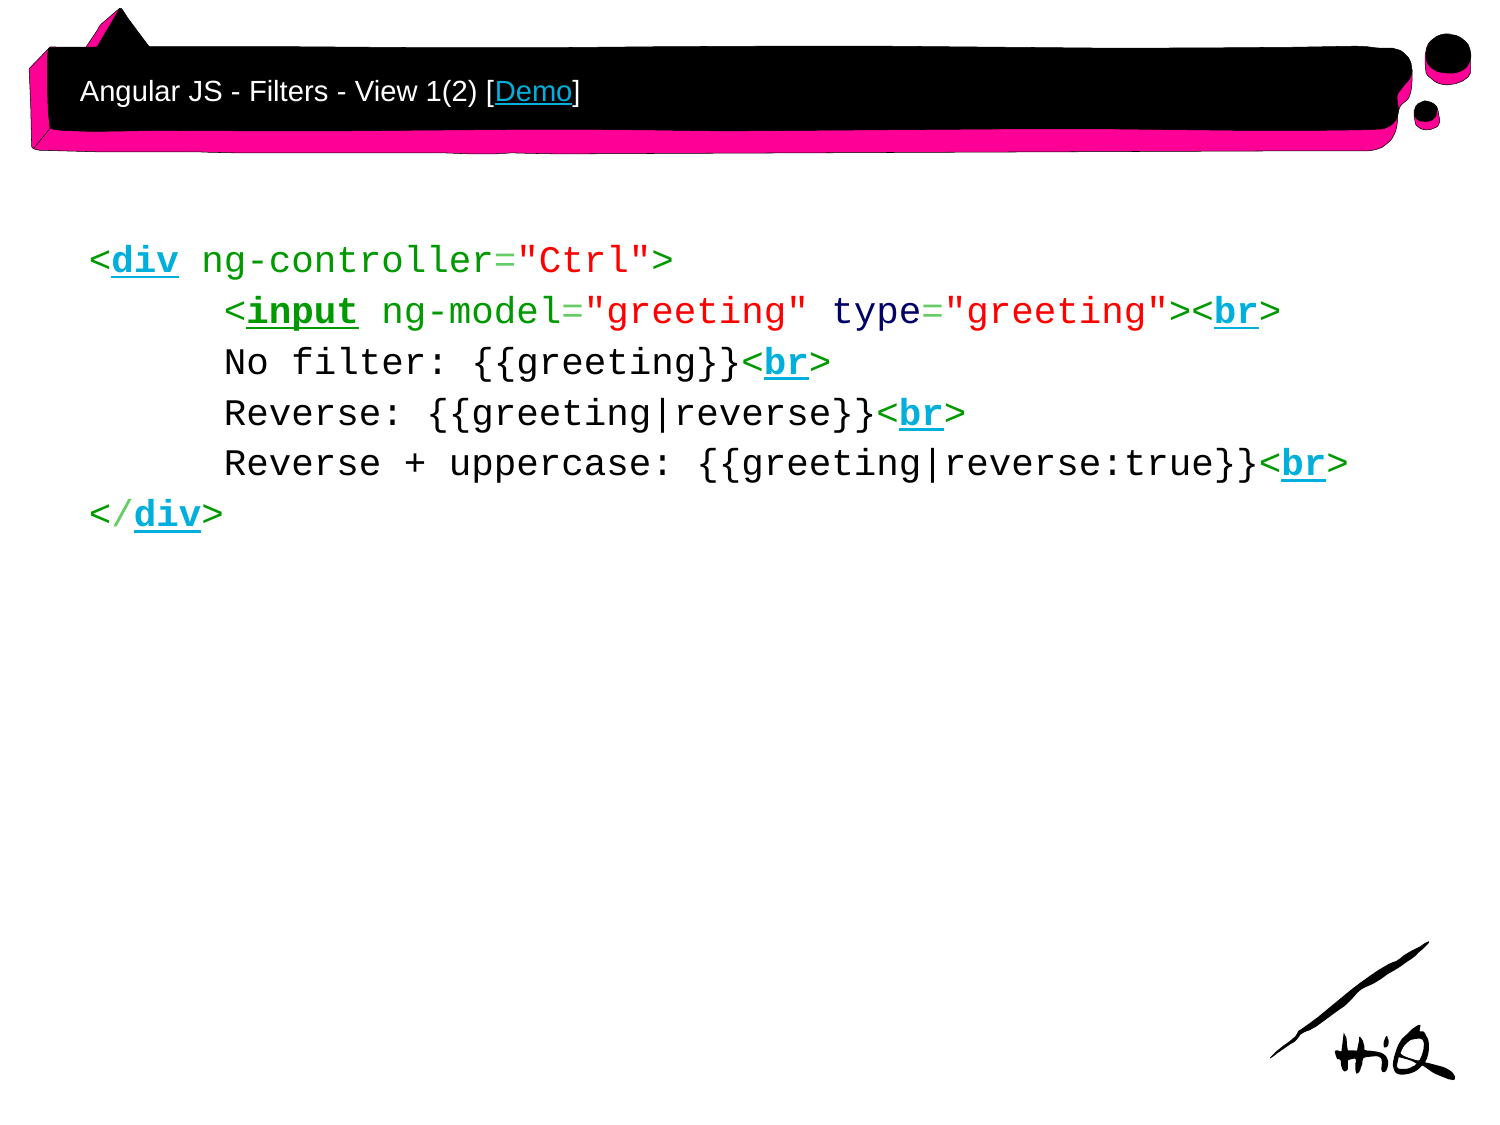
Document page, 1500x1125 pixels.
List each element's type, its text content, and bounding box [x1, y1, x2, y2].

title Angular JS - Filters - View 1(2) [Demo] [64, 54, 1365, 126]
list <div ng-controller="Ctrl"> <input ng-model="greeting" type="greeting"><br> No filter: {{greeting}}<br> Reverse: {{greeting|reverse}}<br> Reverse + uppercase: {{greeting|reverse:true}}<br> </div> [64, 220, 1391, 929]
